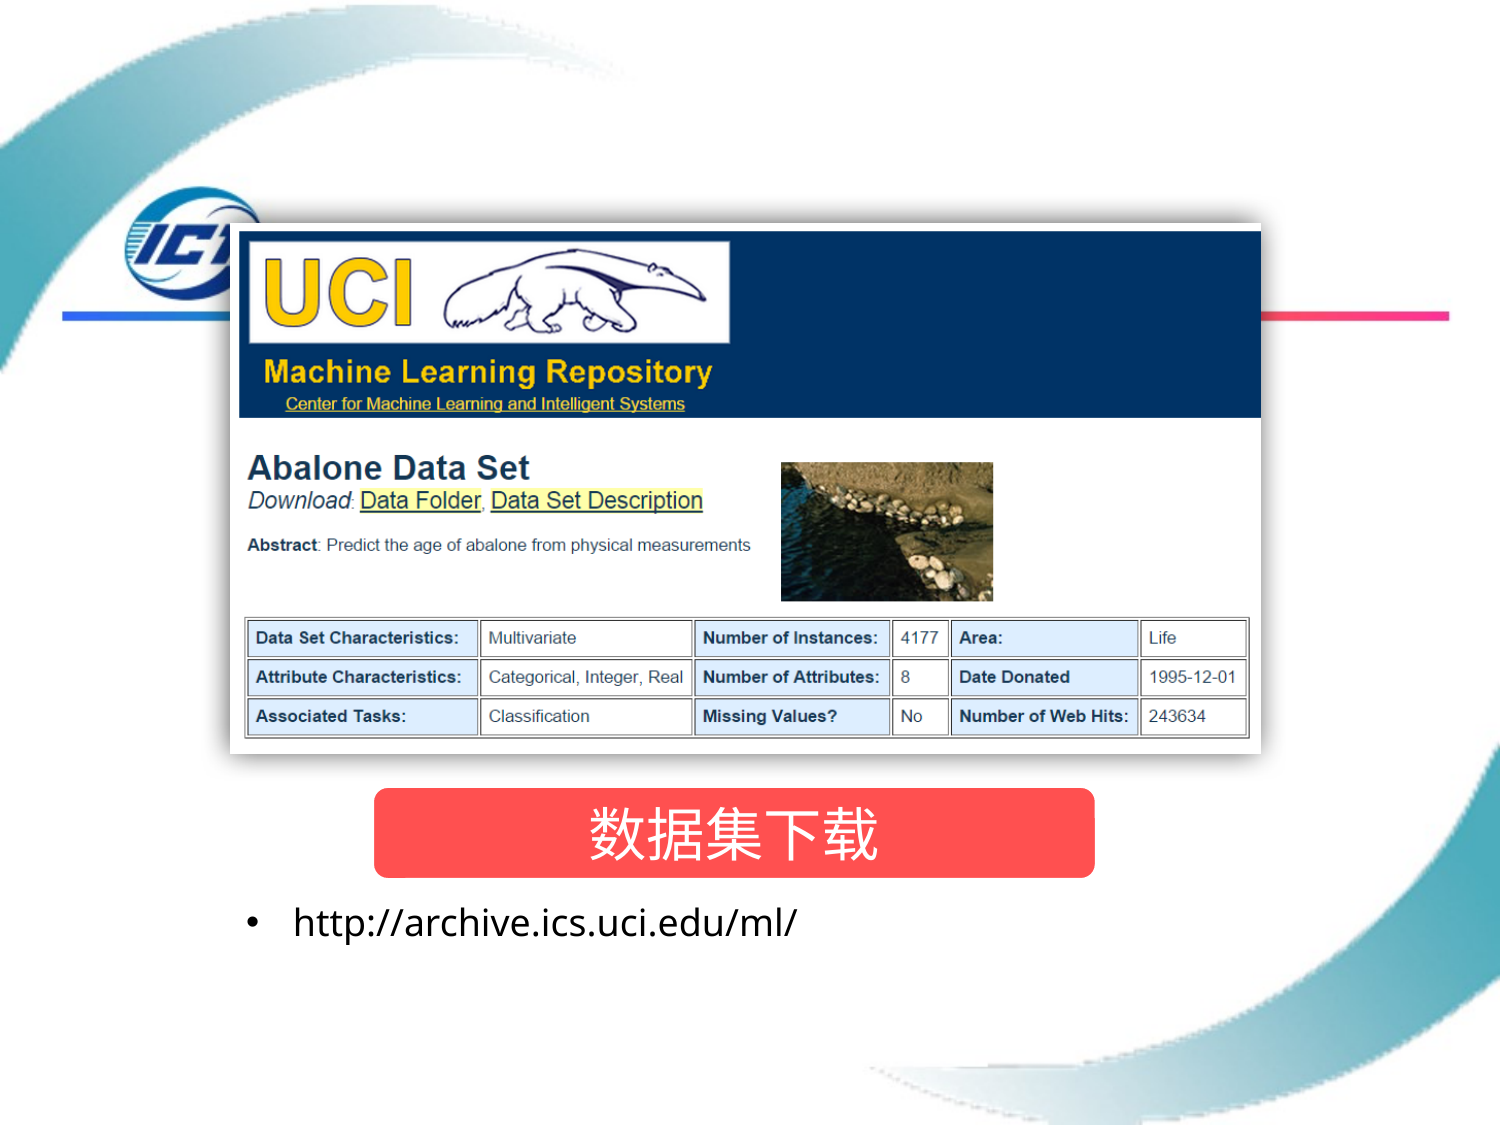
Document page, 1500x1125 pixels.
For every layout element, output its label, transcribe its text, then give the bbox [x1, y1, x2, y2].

picture [0, 0, 1500, 1125]
text_box 数据集下载 [369, 783, 1099, 883]
text_box http://archive.ics.uci.edu/ml/ [231, 891, 813, 952]
